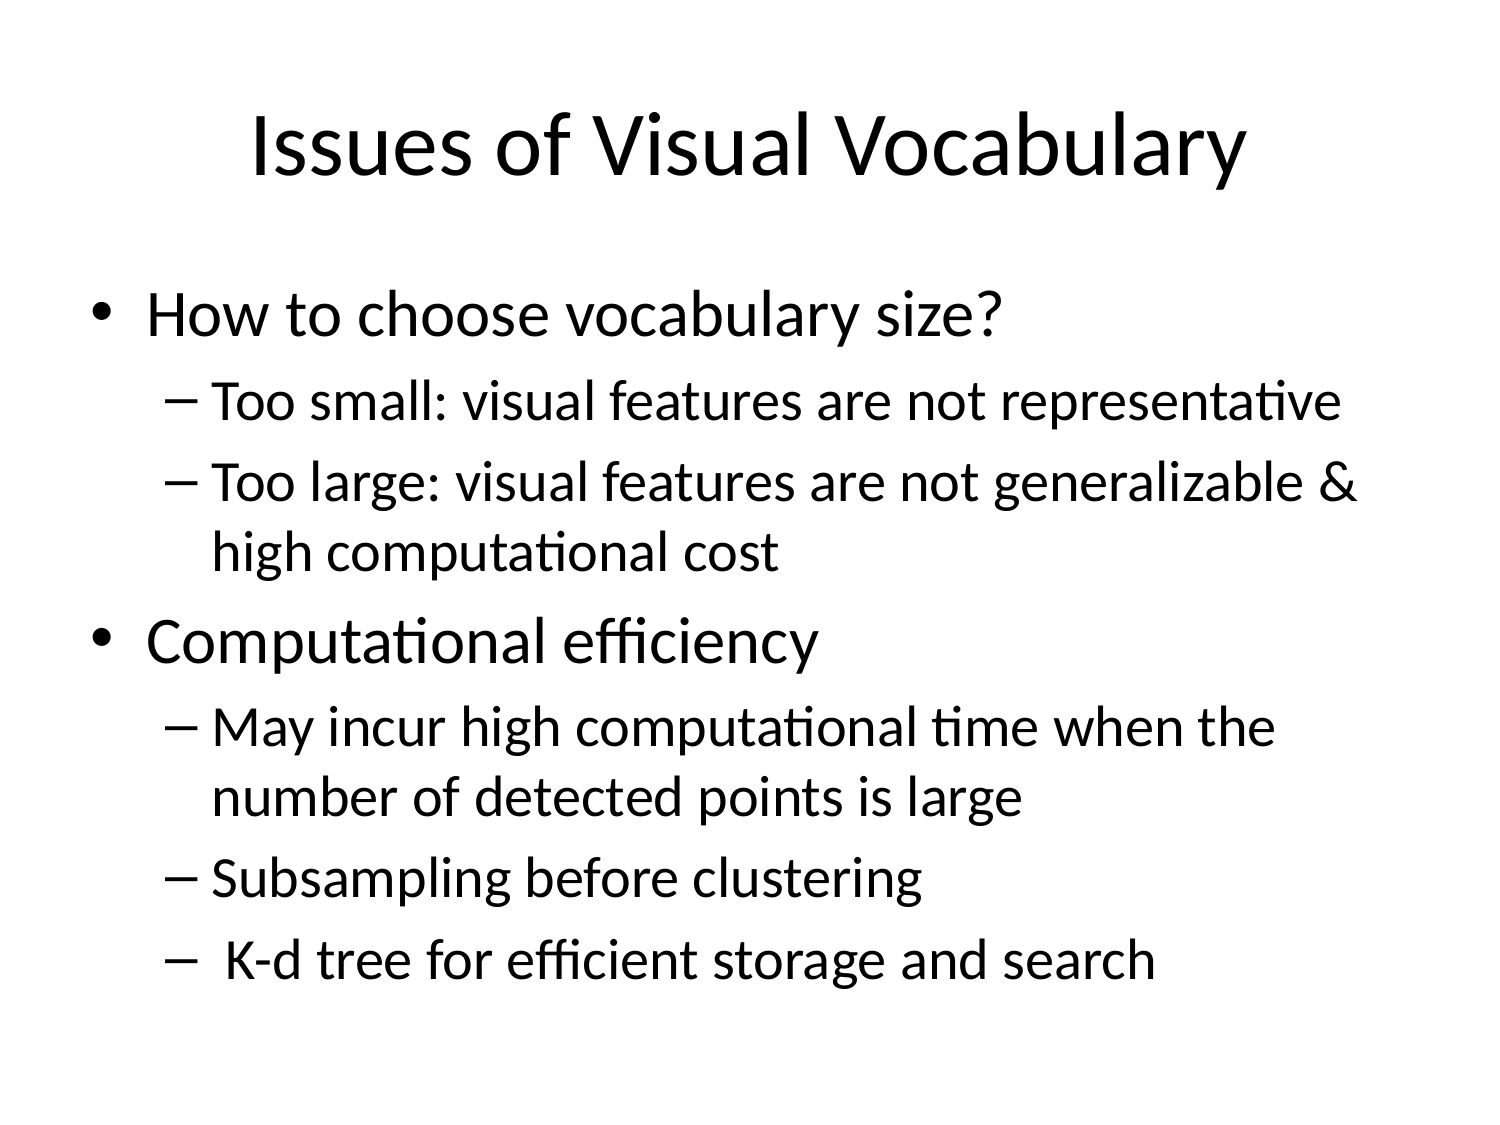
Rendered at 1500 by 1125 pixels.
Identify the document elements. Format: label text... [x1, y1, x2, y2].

list How to choose vocabulary size? Too small: visual features are not representative Too large: visual features are not generalizable & high computational cost Computational efficiency May incur high computational time when the number of detected points is large Subsampling before clustering K-d tree for efficient storage and search [75, 262, 1425, 1005]
title Issues of Visual Vocabulary [75, 45, 1425, 233]
